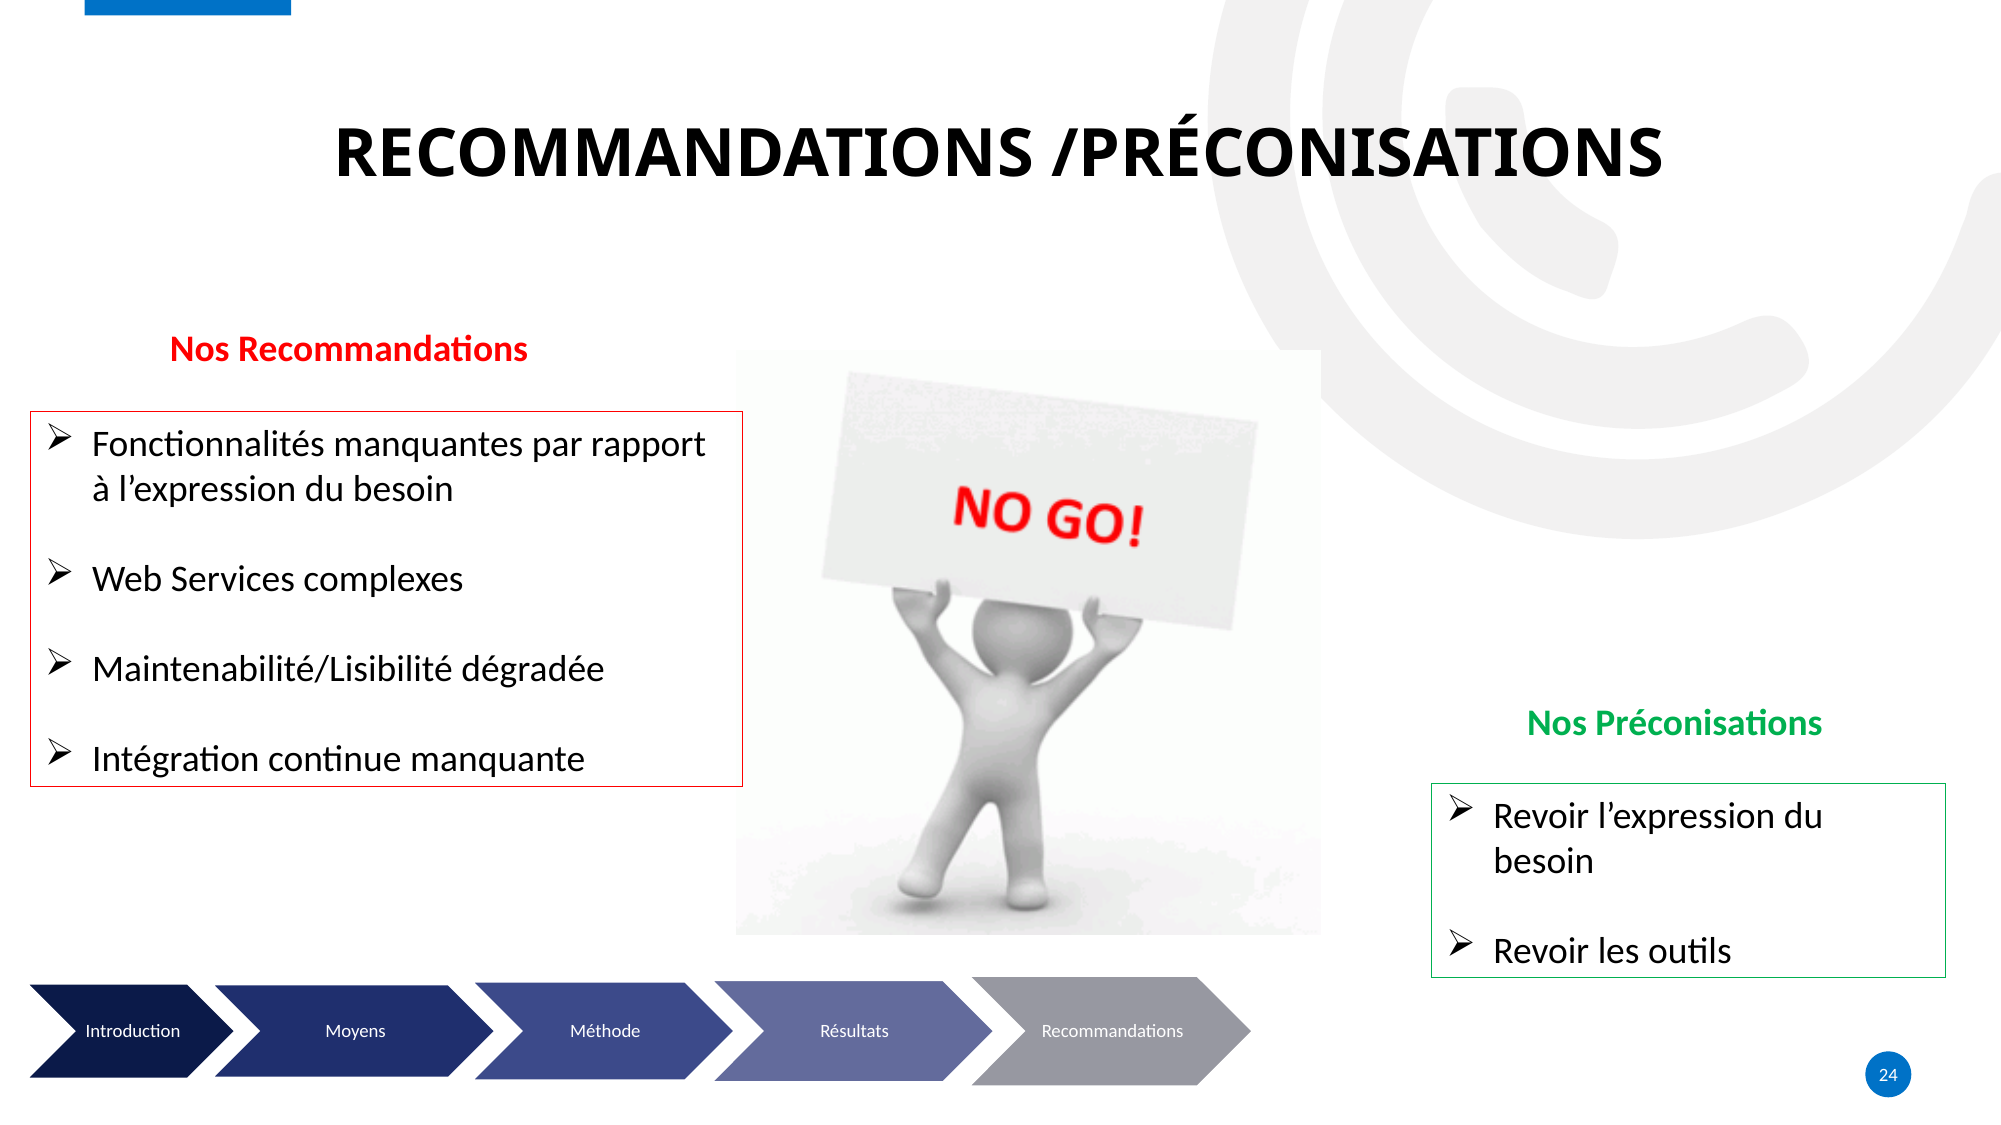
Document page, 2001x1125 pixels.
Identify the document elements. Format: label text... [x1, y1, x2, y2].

text_box Revoir l’expression du besoin Revoir les outils [1431, 783, 1946, 978]
text_box Fonctionnalités manquantes par rapport à l’expression du besoin Web Services complexes Maintenabilité/Lisibilité dégradée Intégration continue manquante [30, 411, 736, 765]
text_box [26, 765, 1256, 1125]
text_box Nos Préconisations [1461, 690, 1889, 751]
text_box Nos Recommandations [135, 317, 563, 377]
picture [736, 350, 1321, 935]
title Recommandations /Préconisations [84, 40, 1914, 192]
slide_number 24 [1864, 1059, 1913, 1090]
